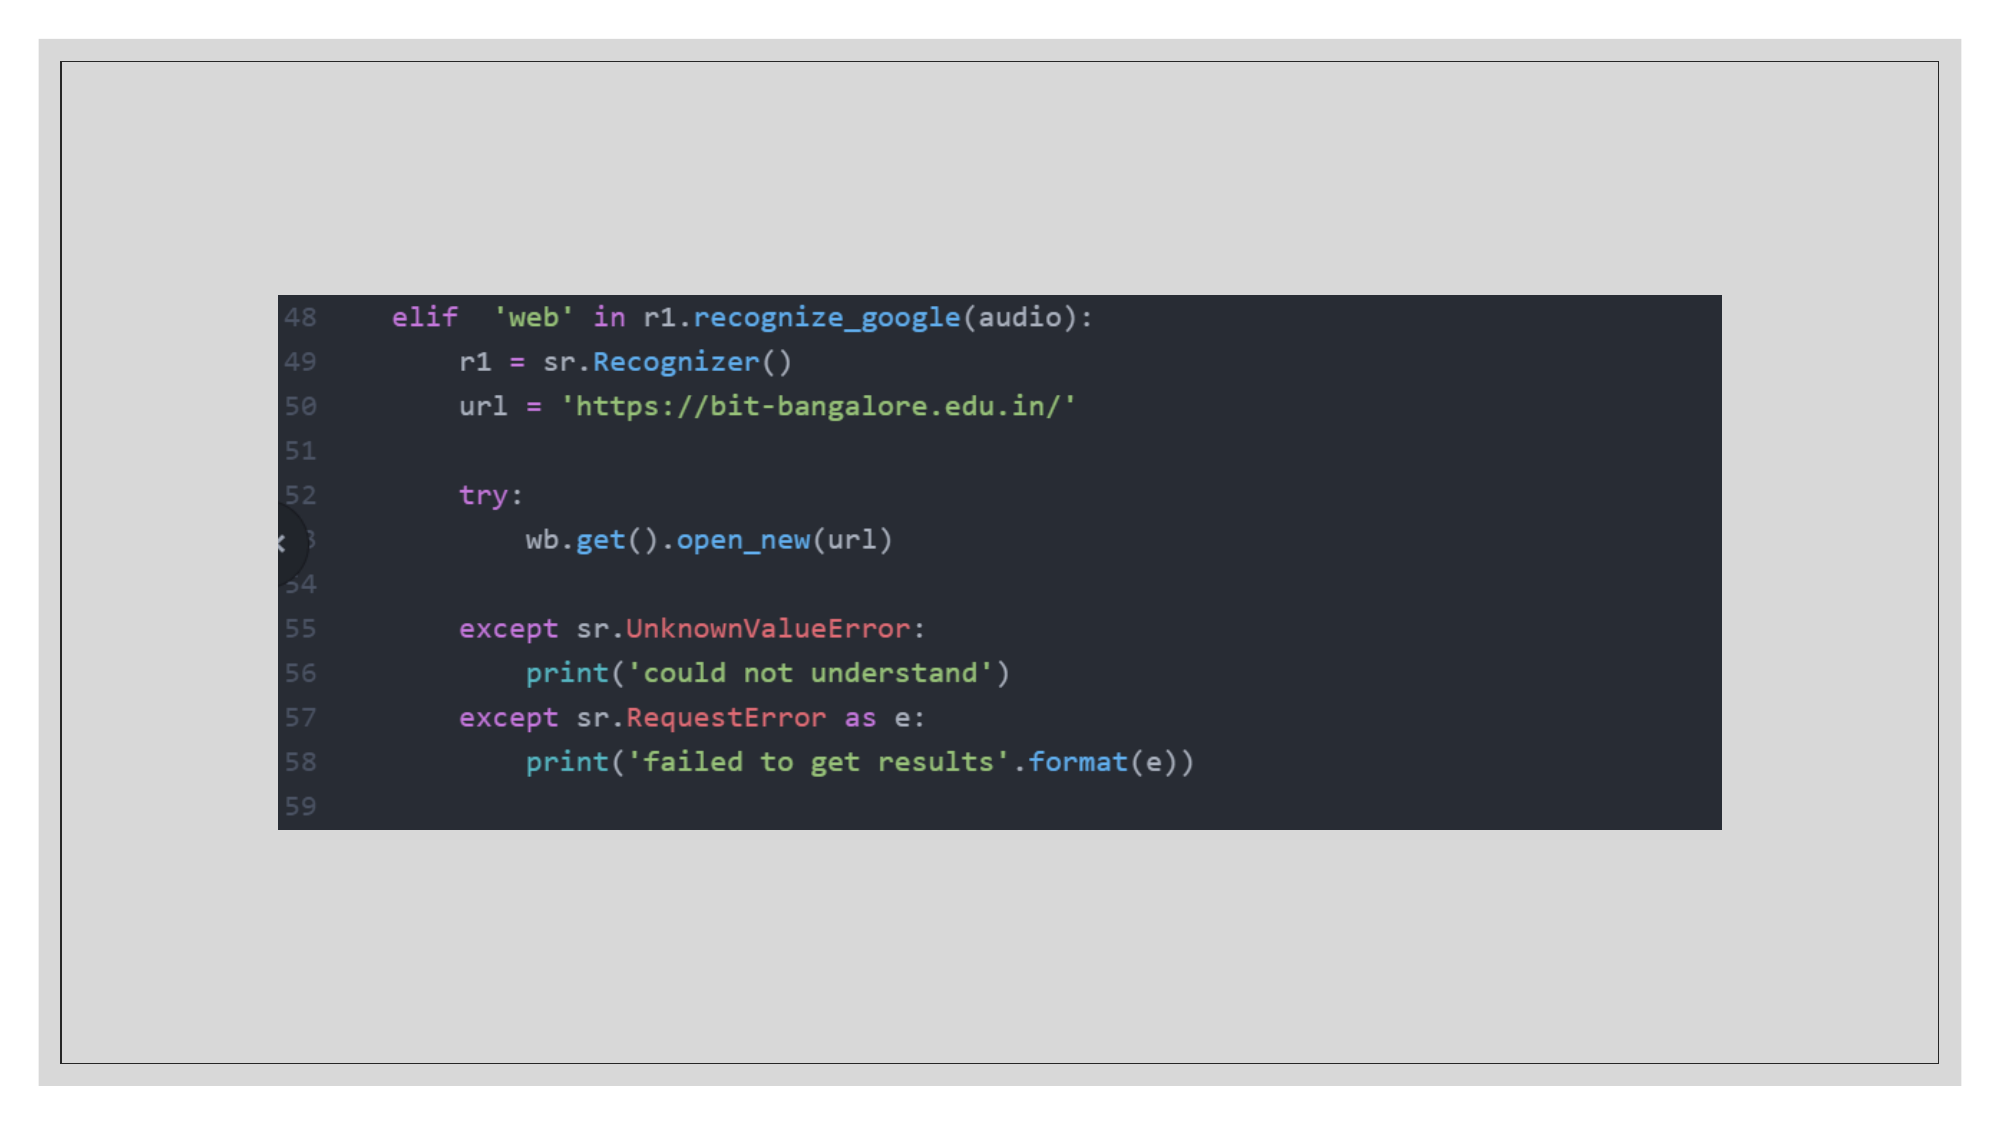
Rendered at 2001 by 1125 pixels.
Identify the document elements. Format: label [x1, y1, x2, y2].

picture [278, 295, 1722, 830]
